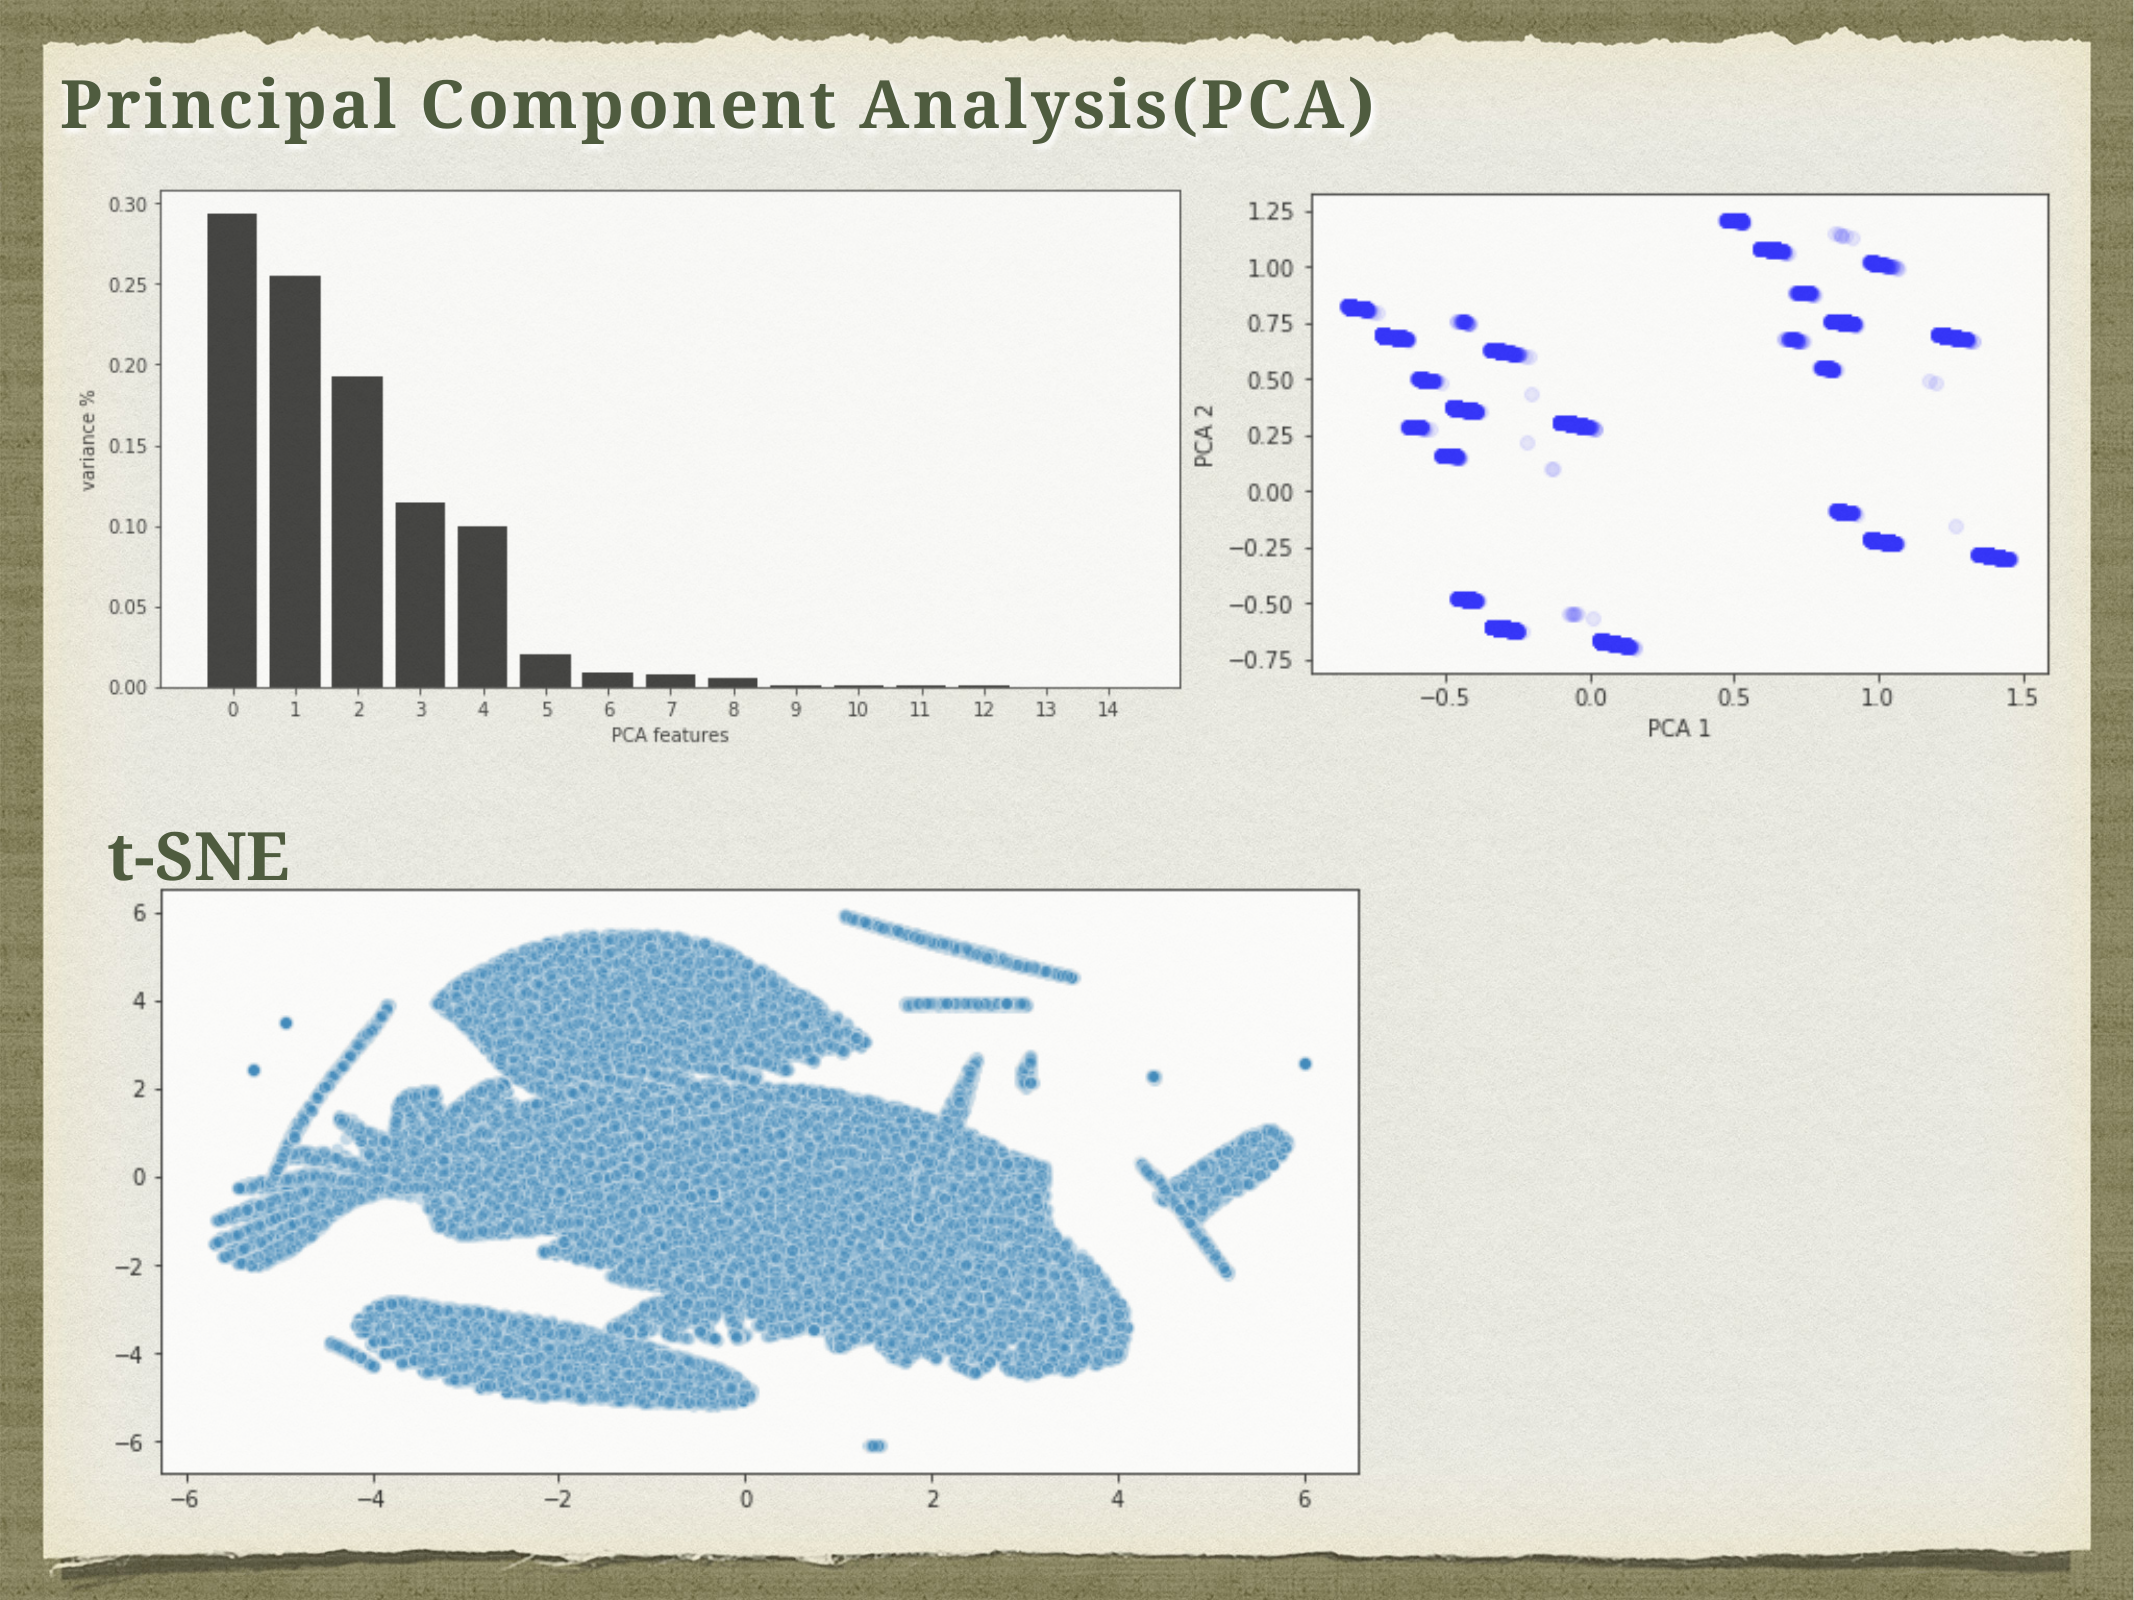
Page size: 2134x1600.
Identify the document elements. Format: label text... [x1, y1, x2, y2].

title Principal Component Analysis(PCA) [51, 59, 1667, 155]
text_box t-SNE [99, 789, 299, 868]
picture [0, 0, 2134, 1600]
